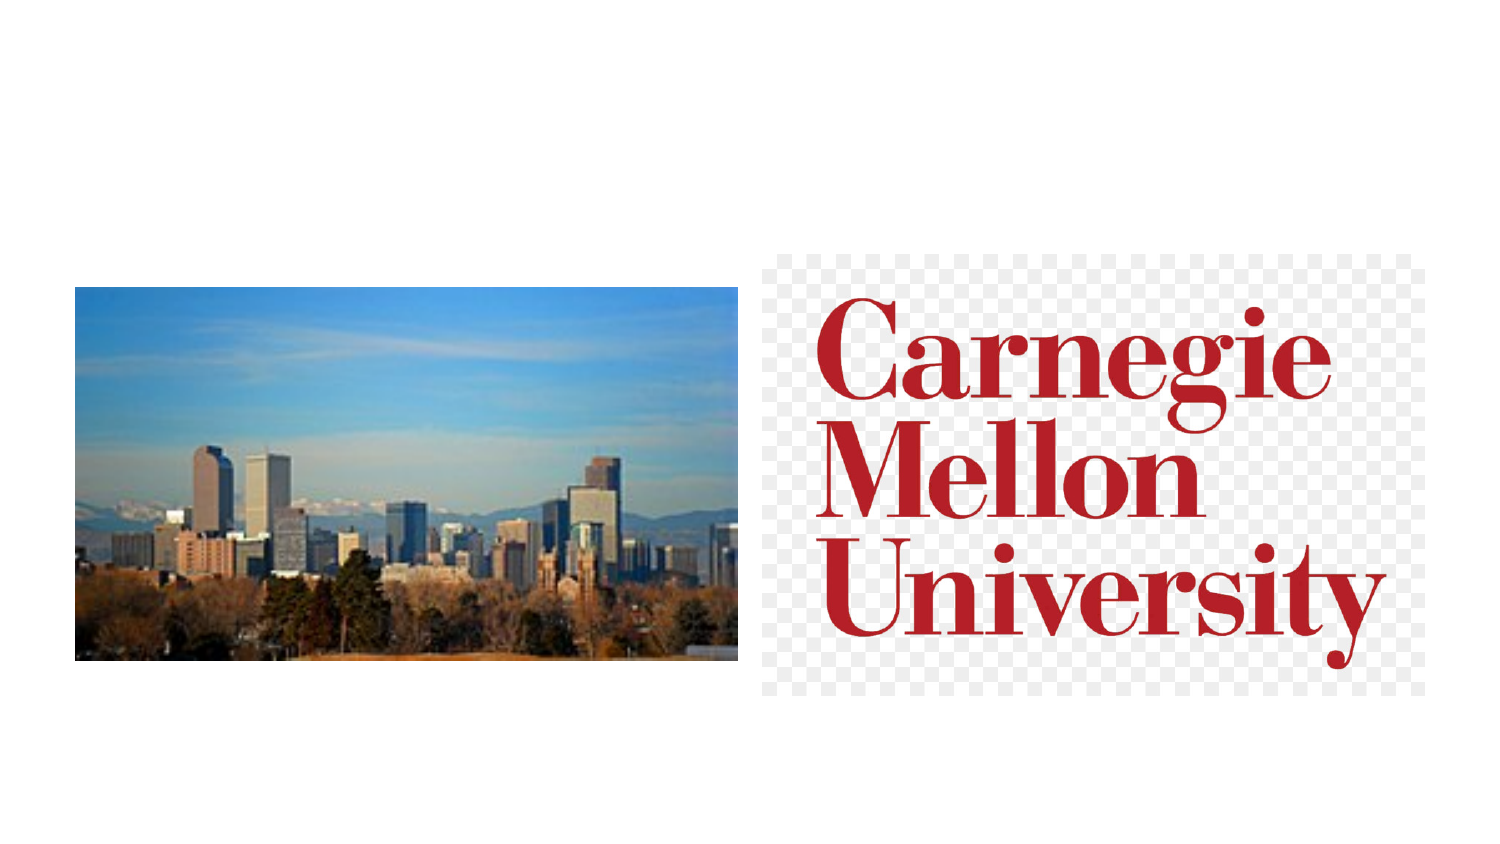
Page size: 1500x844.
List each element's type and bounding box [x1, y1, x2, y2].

picture [762, 253, 1426, 697]
picture [74, 287, 738, 661]
